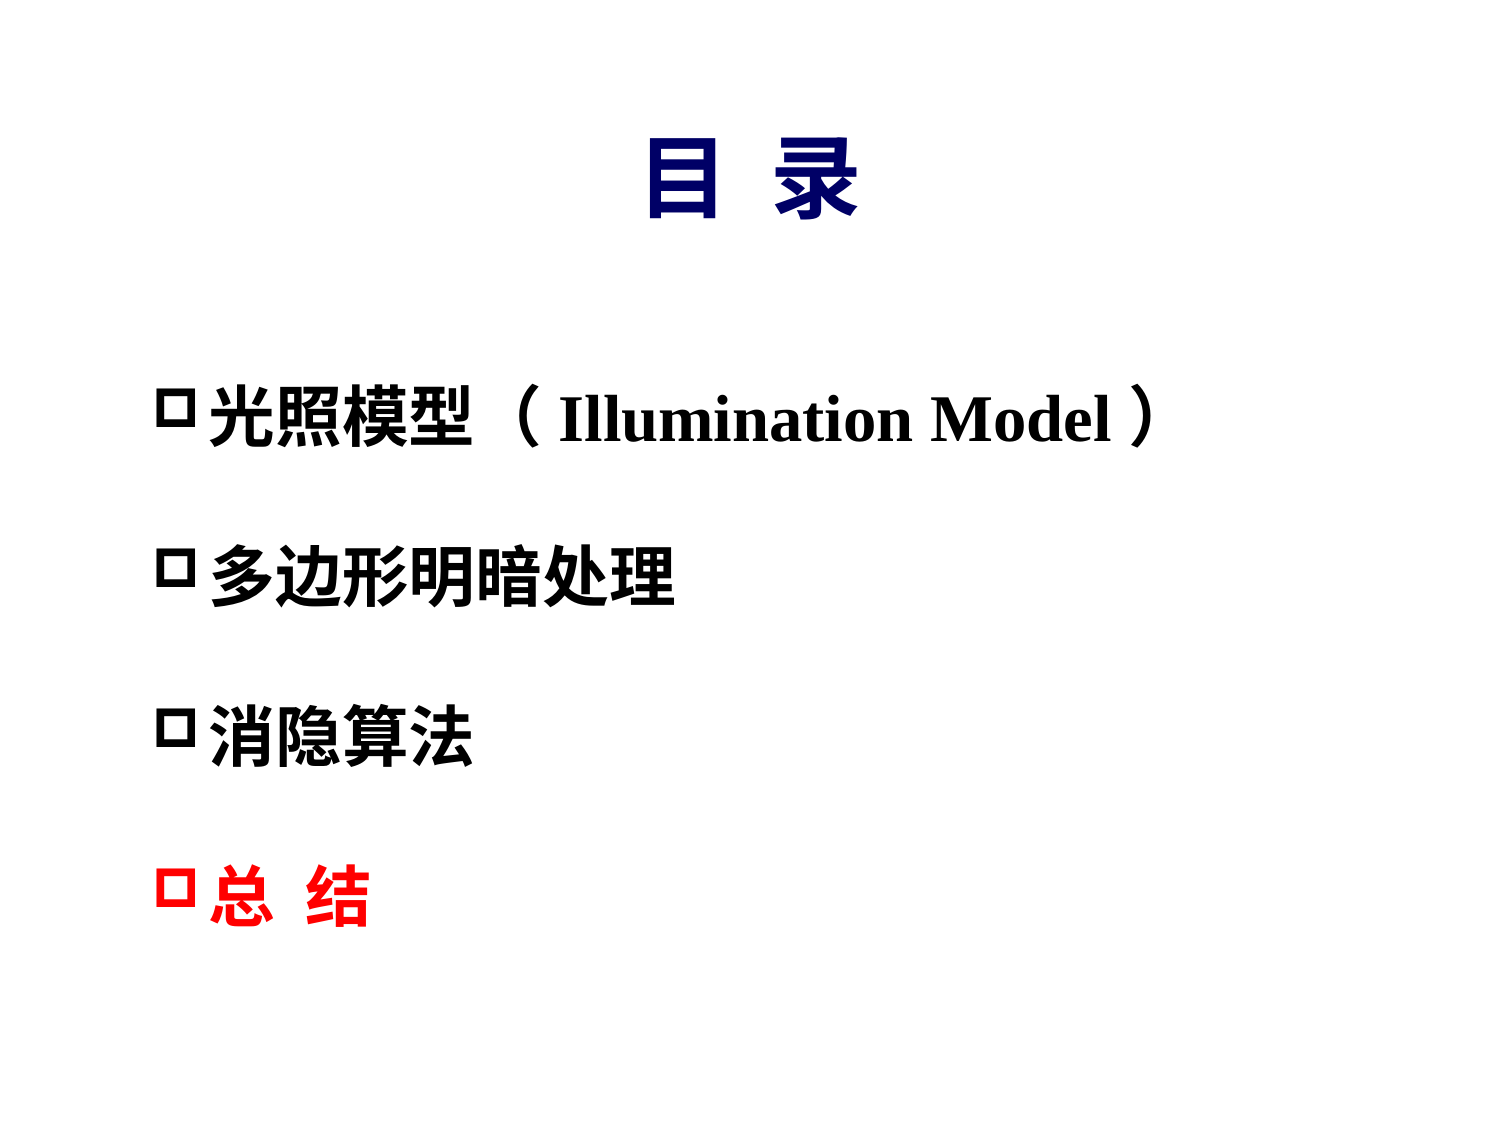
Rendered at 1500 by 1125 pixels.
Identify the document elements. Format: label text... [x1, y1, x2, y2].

list 光照模型（Illumination Model） 多边形明暗处理 消隐算法 总 结 [137, 287, 1413, 963]
title 目 录 [112, 112, 1388, 238]
